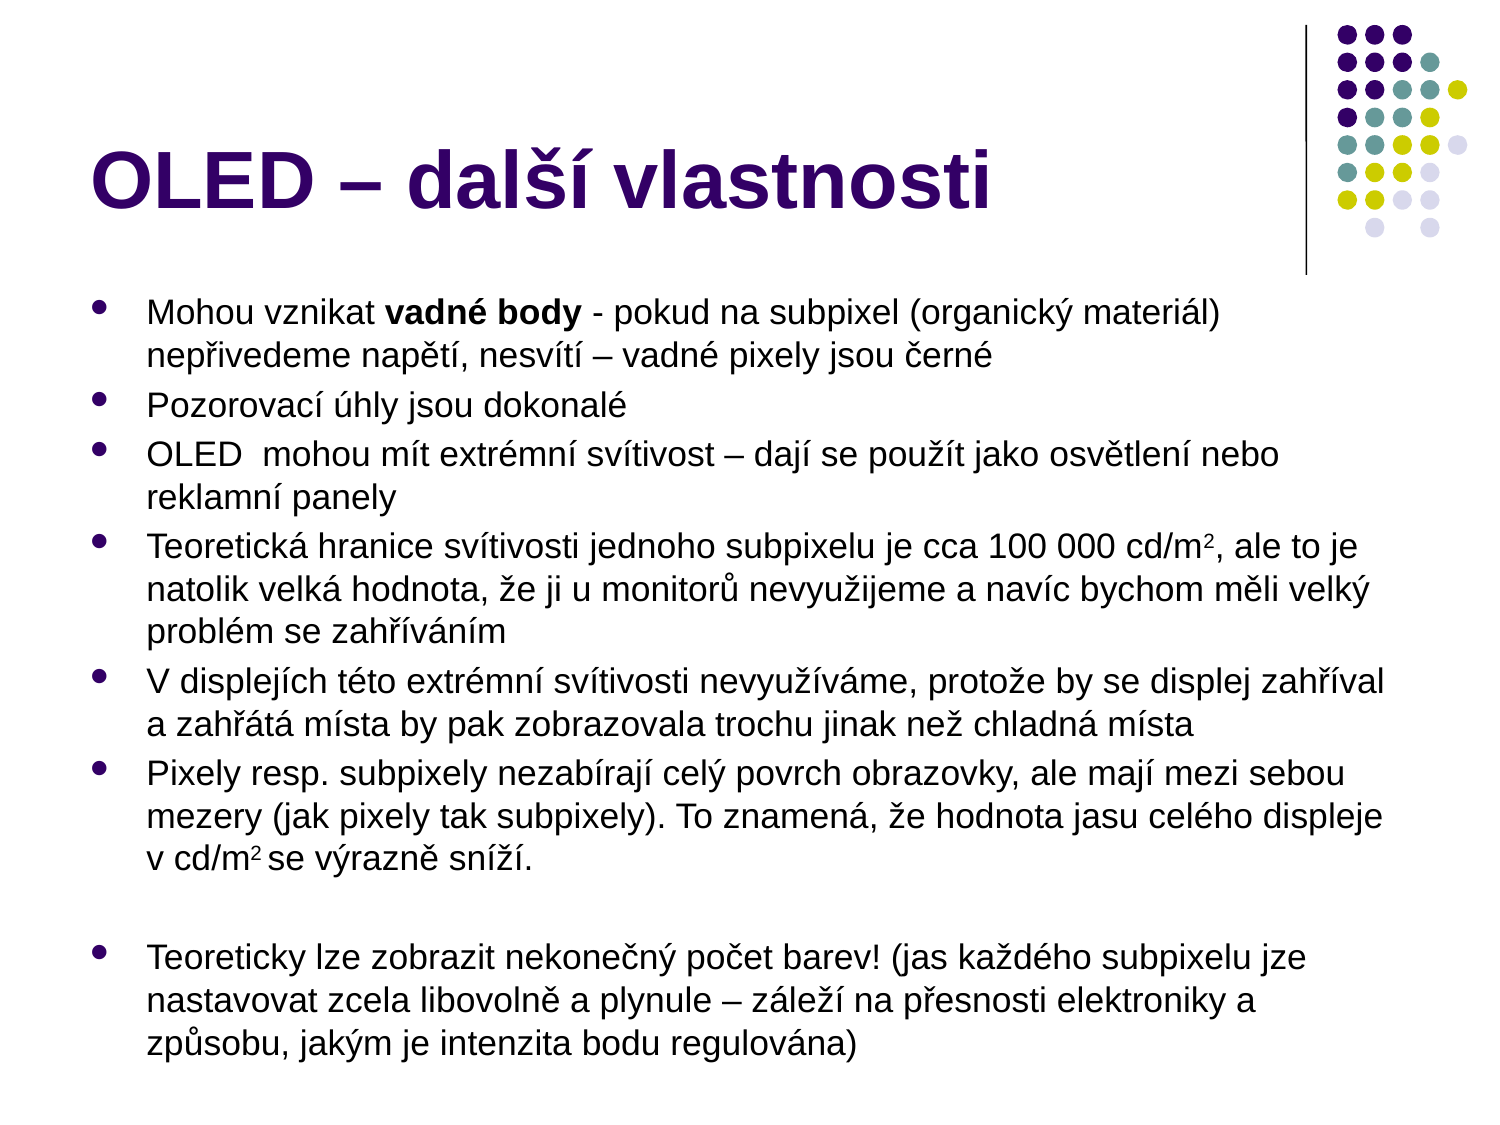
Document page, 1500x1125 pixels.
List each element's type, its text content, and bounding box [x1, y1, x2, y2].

list Mohou vznikat vadné body - pokud na subpixel (organický materiál) nepřivedeme napětí, nesvítí – vadné pixely jsou černé Pozorovací úhly jsou dokonalé OLED mohou mít extrémní svítivost – dají se použít jako osvětlení nebo reklamní panely Teoretická hranice svítivosti jednoho subpixelu je cca 100 000 cd/m2, ale to je natolik velká hodnota, že ji u monitorů nevyužijeme a navíc bychom měli velký problém se zahříváním V displejích této extrémní svítivosti nevyužíváme, protože by se displej zahříval a zahřátá místa by pak zobrazovala trochu jinak než chladná místa Pixely resp. subpixely nezabírají celý povrch obrazovky, ale mají mezi sebou mezery (jak pixely tak subpixely). To znamená, že hodnota jasu celého displeje v cd/m2 se výrazně sníží. Teoreticky lze zobrazit nekonečný počet barev! (jas každého subpixelu jze nastavovat zcela libovolně a plynule – záleží na přesnosti elektroniky a způsobu, jakým je intenzita bodu regulována) [75, 282, 1425, 1006]
title OLED – další vlastnosti [75, 20, 1313, 233]
